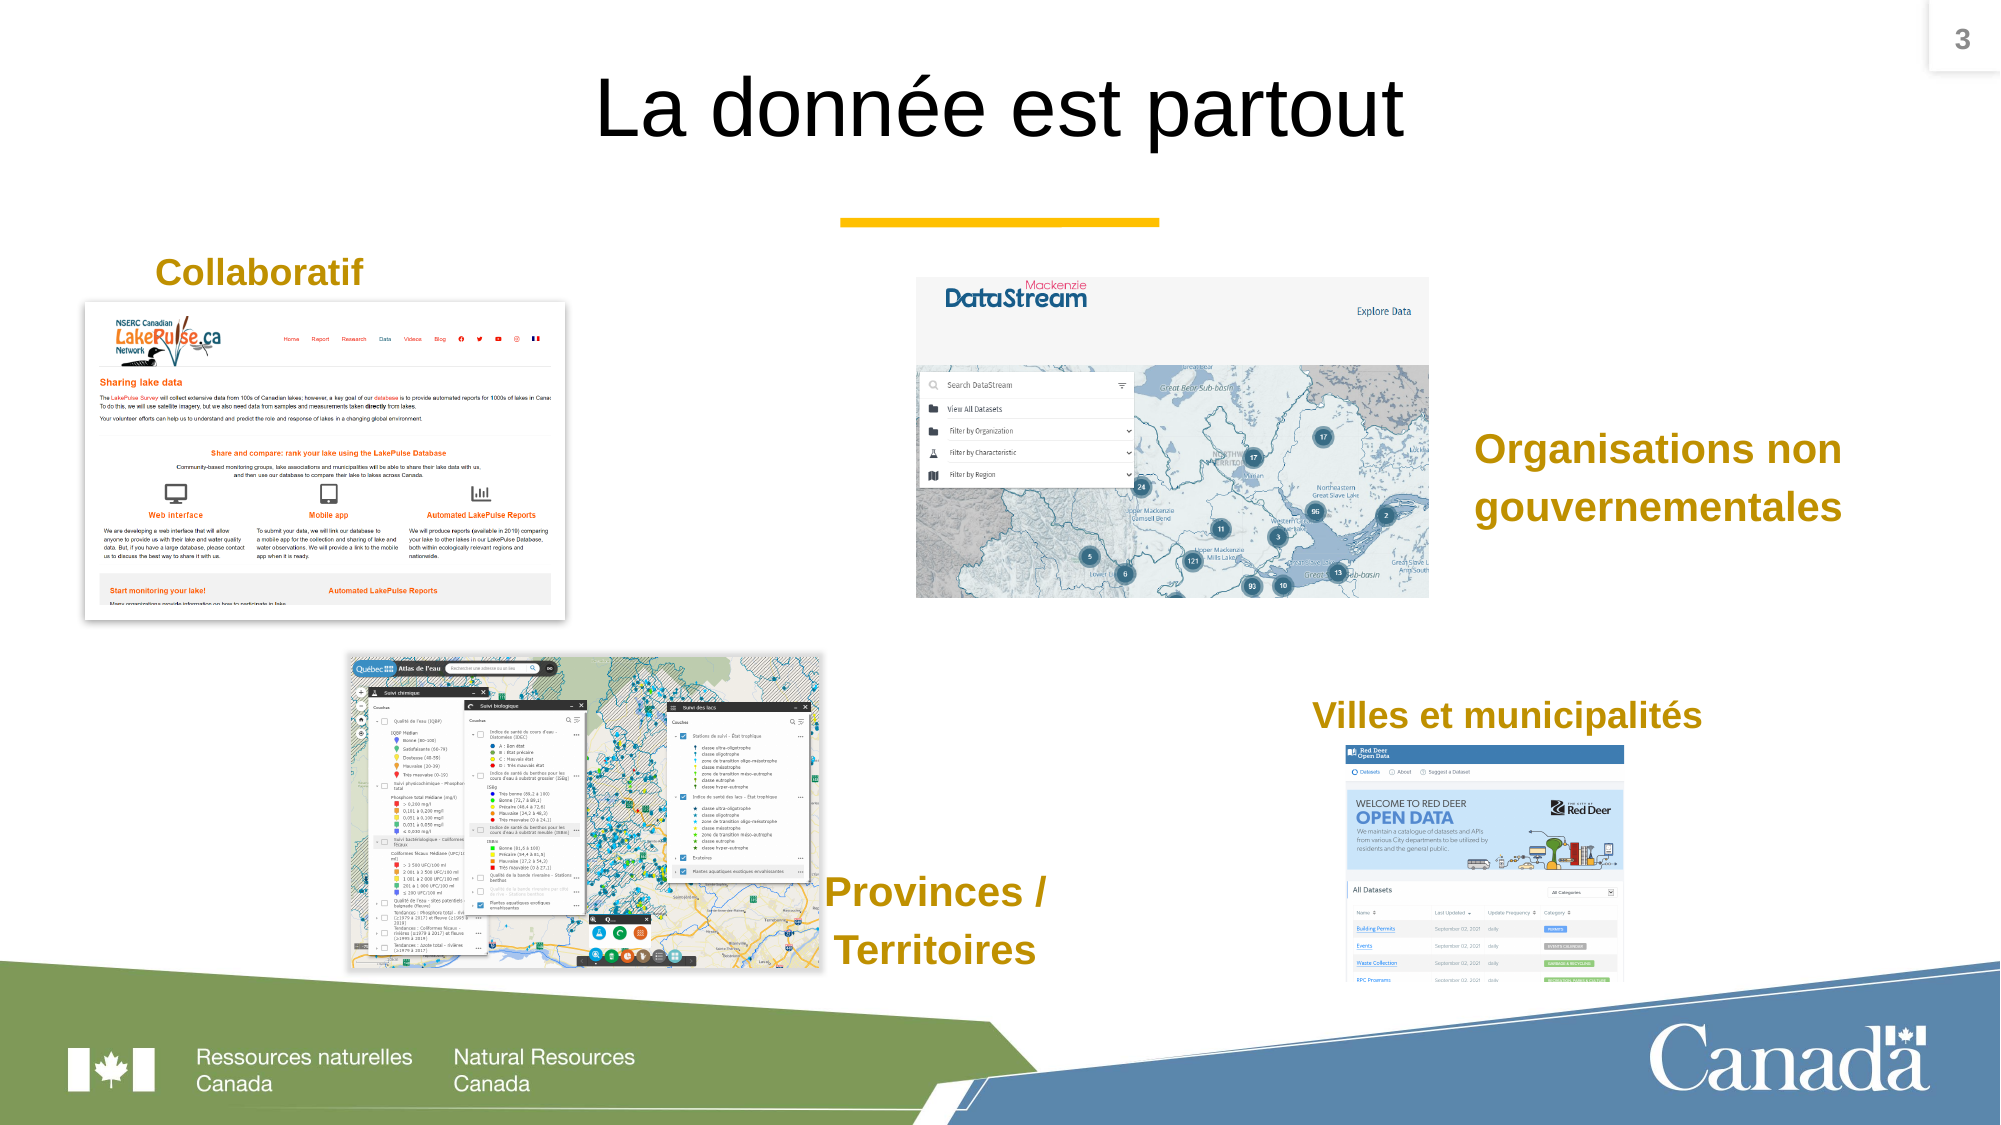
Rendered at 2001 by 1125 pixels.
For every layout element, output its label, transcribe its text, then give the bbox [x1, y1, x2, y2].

text_box Collaboratif [0, 240, 548, 300]
list Provinces / Territoires [827, 850, 1119, 902]
slide_number 3 [1926, 0, 2000, 75]
text_box Organisations non gouvernementales [1429, 412, 1889, 533]
text_box Villes et municipalités [1052, 683, 1963, 744]
title La donnée est partout [112, 19, 1902, 163]
picture [0, 0, 2000, 1125]
